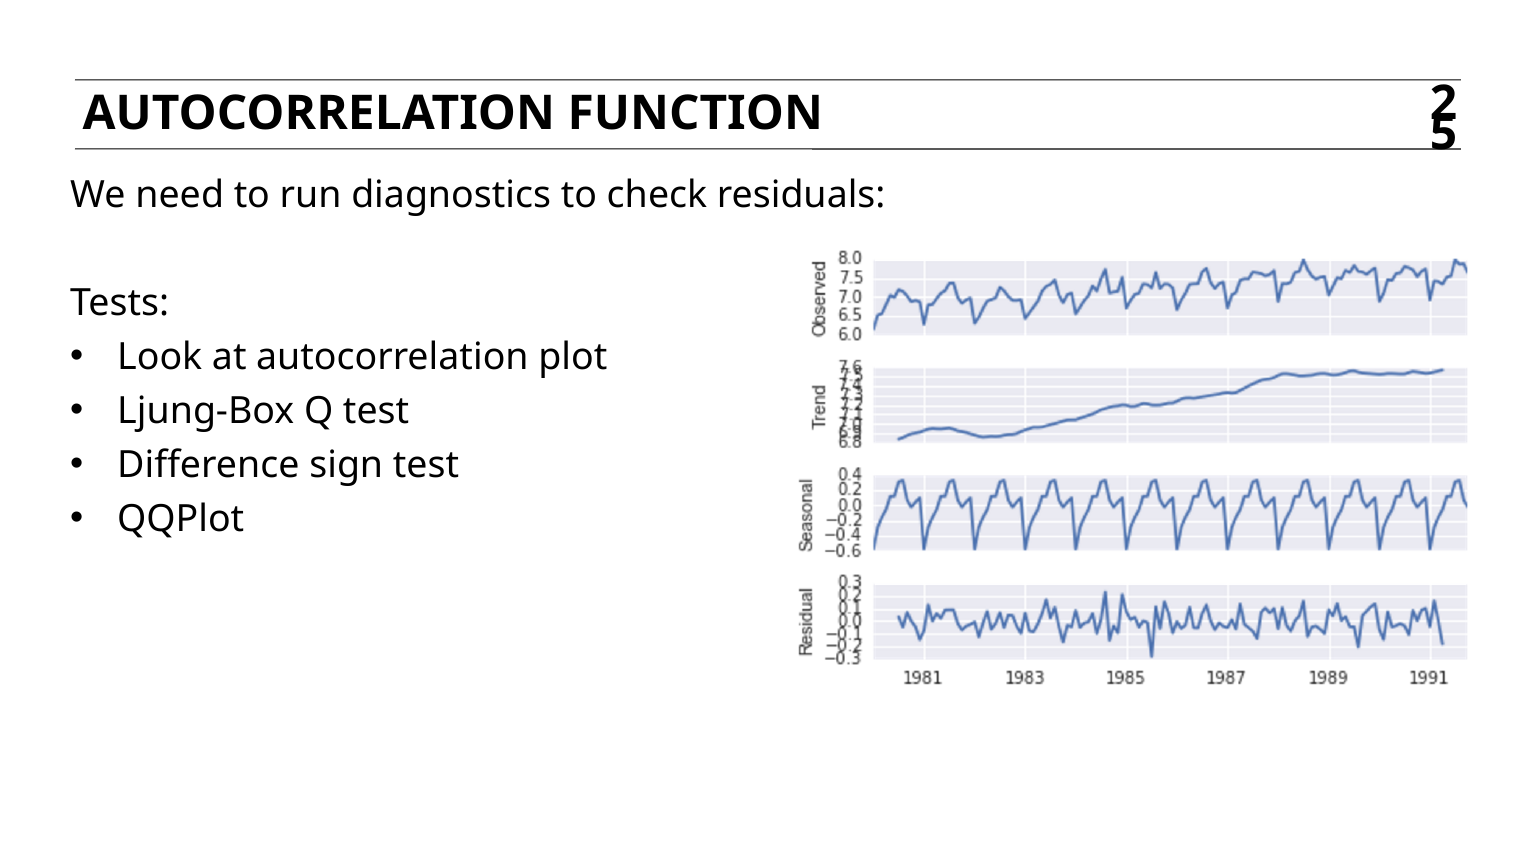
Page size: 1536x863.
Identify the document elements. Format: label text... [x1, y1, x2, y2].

text_box We need to run diagnostics to check residuals: Tests: Look at autocorrelation plot Ljung-Box Q test Difference sign test QQPlot [55, 153, 1368, 547]
list Autocorrelation function [67, 81, 1118, 132]
picture [785, 239, 1494, 707]
slide_number 25 [1419, 86, 1461, 138]
